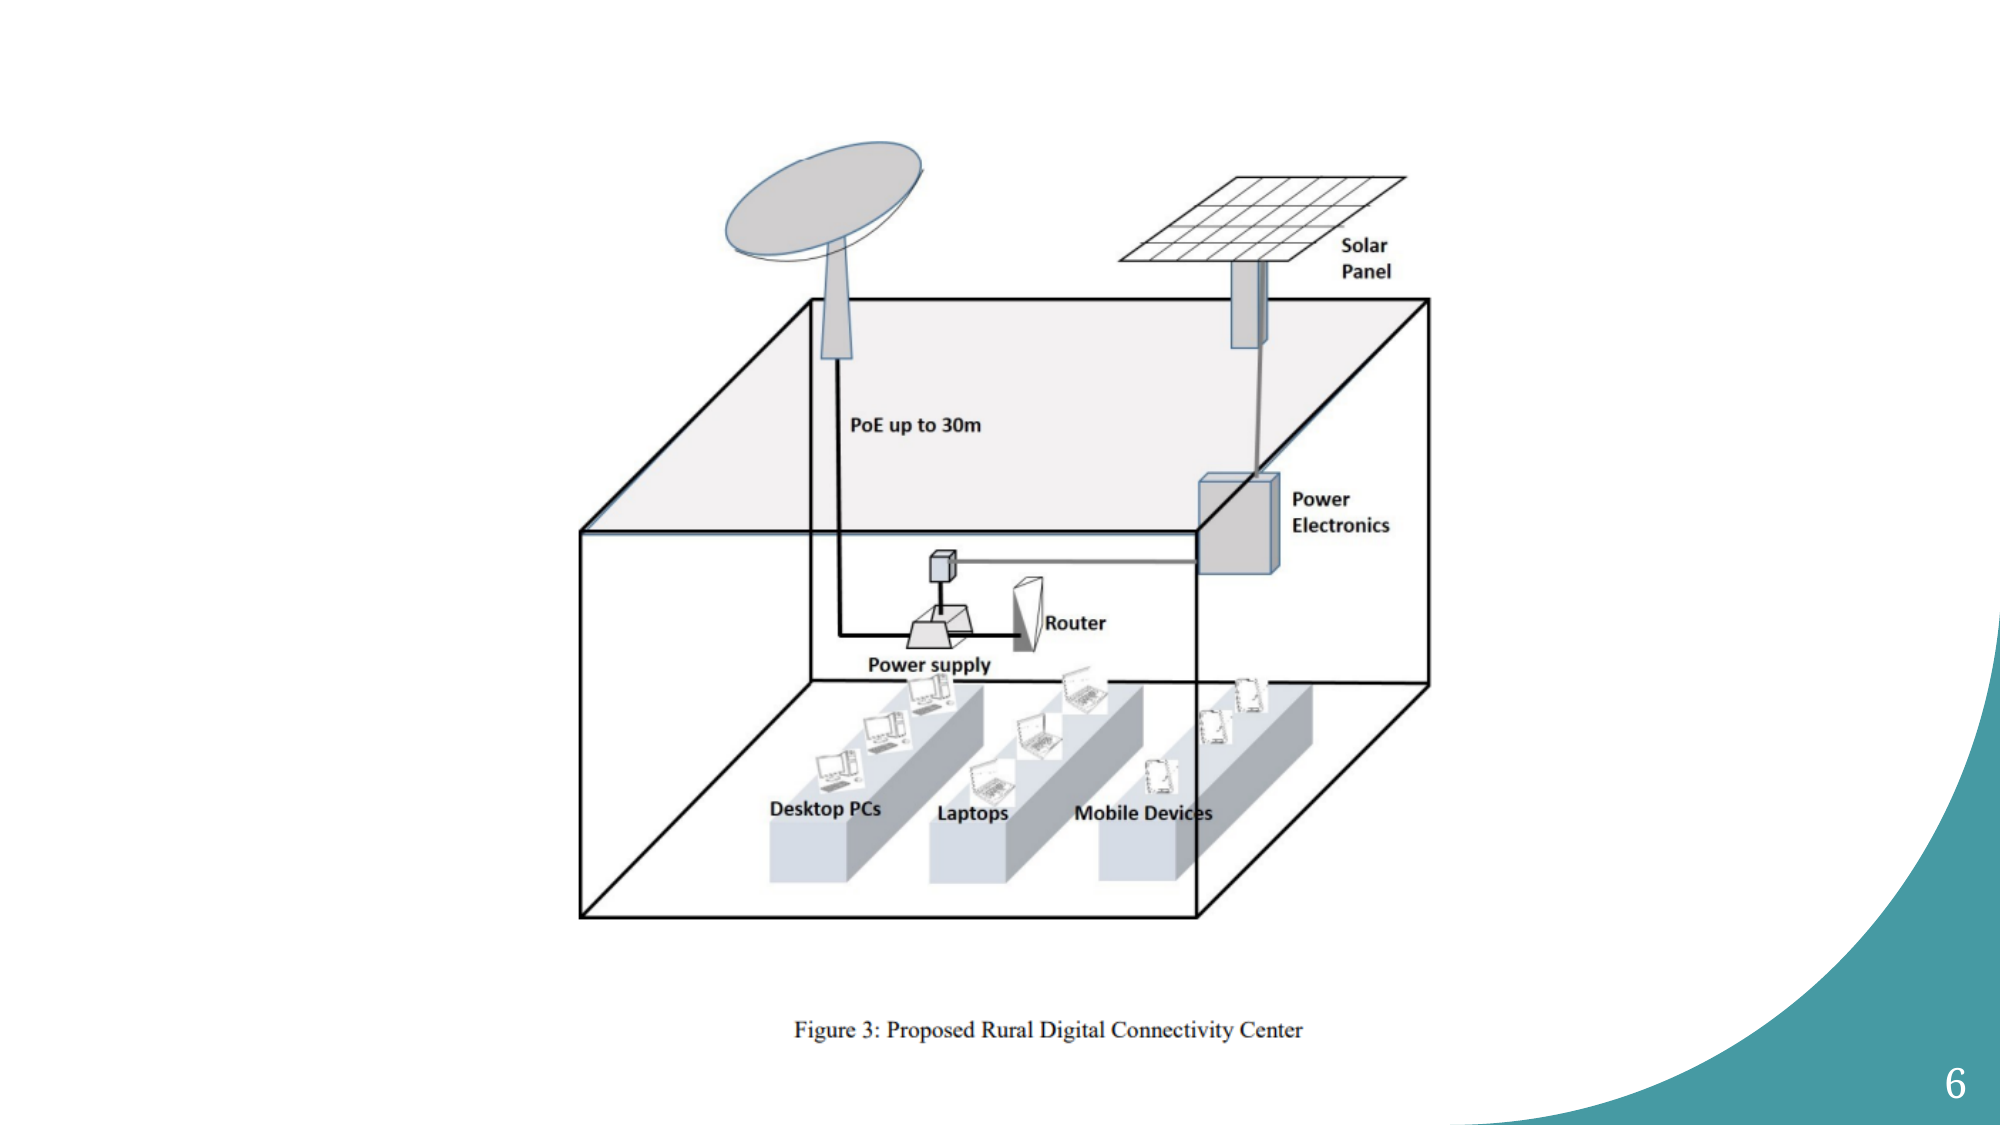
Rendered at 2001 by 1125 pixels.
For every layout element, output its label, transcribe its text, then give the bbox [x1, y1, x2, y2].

slide_number 6 [1868, 1055, 1983, 1116]
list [438, 56, 1591, 1069]
